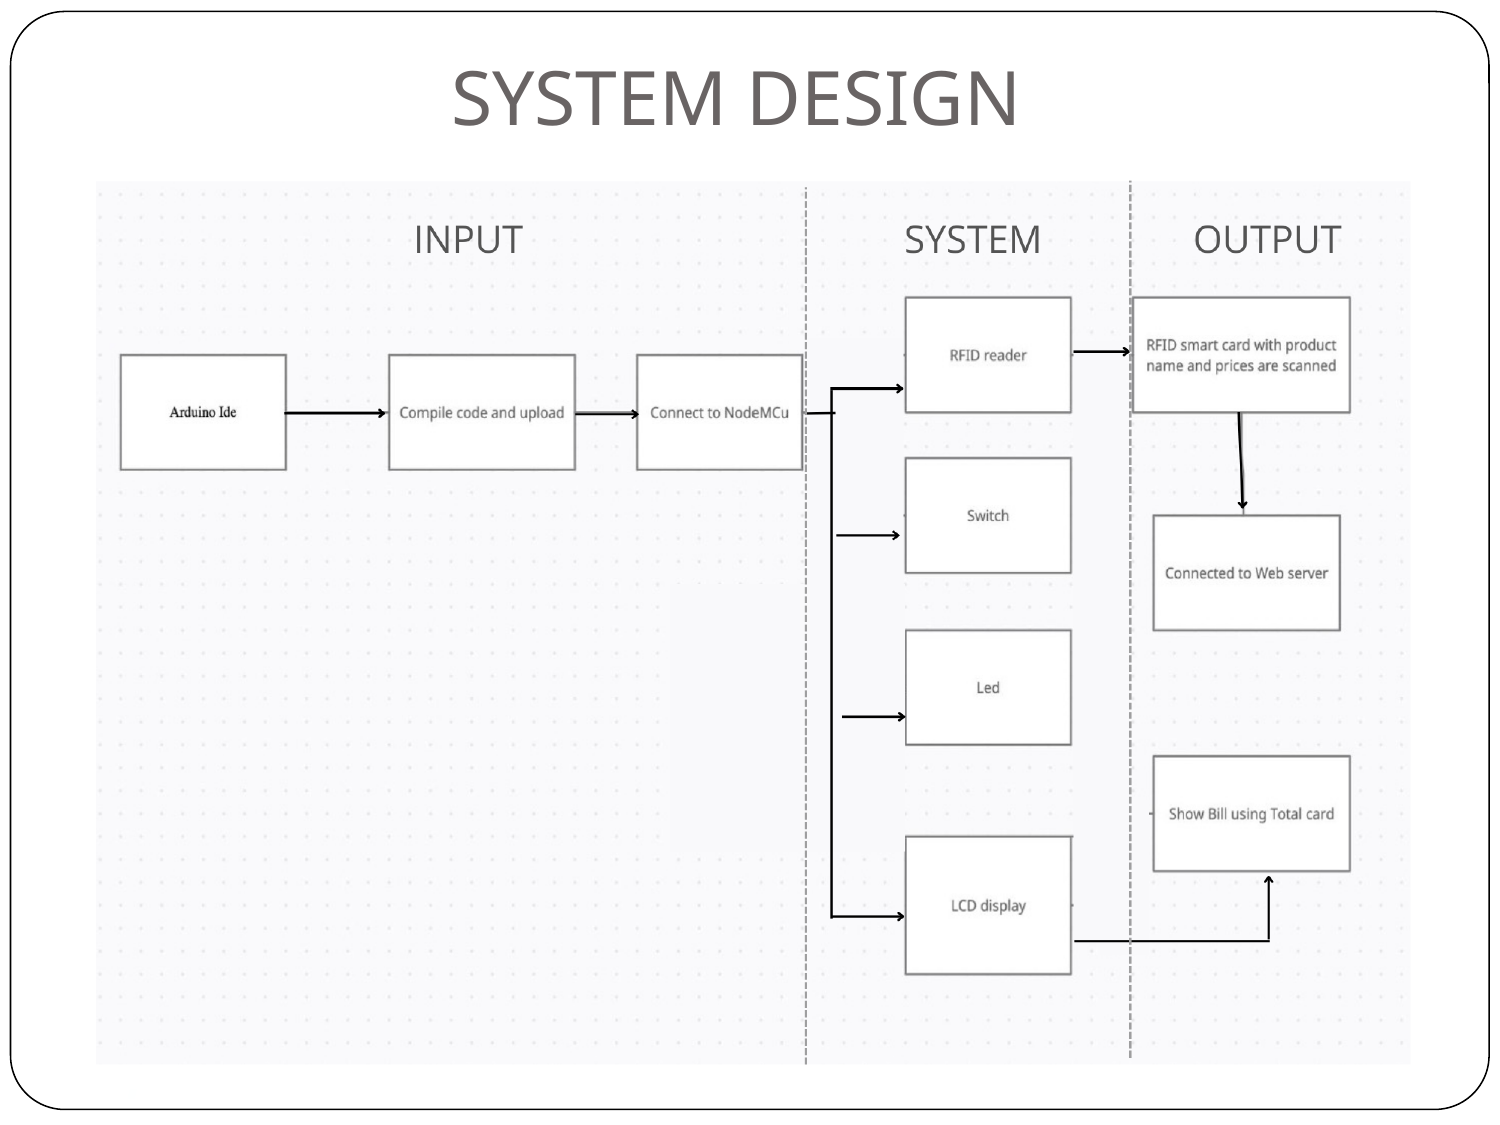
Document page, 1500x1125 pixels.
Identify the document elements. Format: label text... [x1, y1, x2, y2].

slide_number 1 [83, 1052, 180, 1113]
picture [96, 156, 1411, 1089]
text_box SYSTEM DESIGN [259, 35, 1214, 154]
